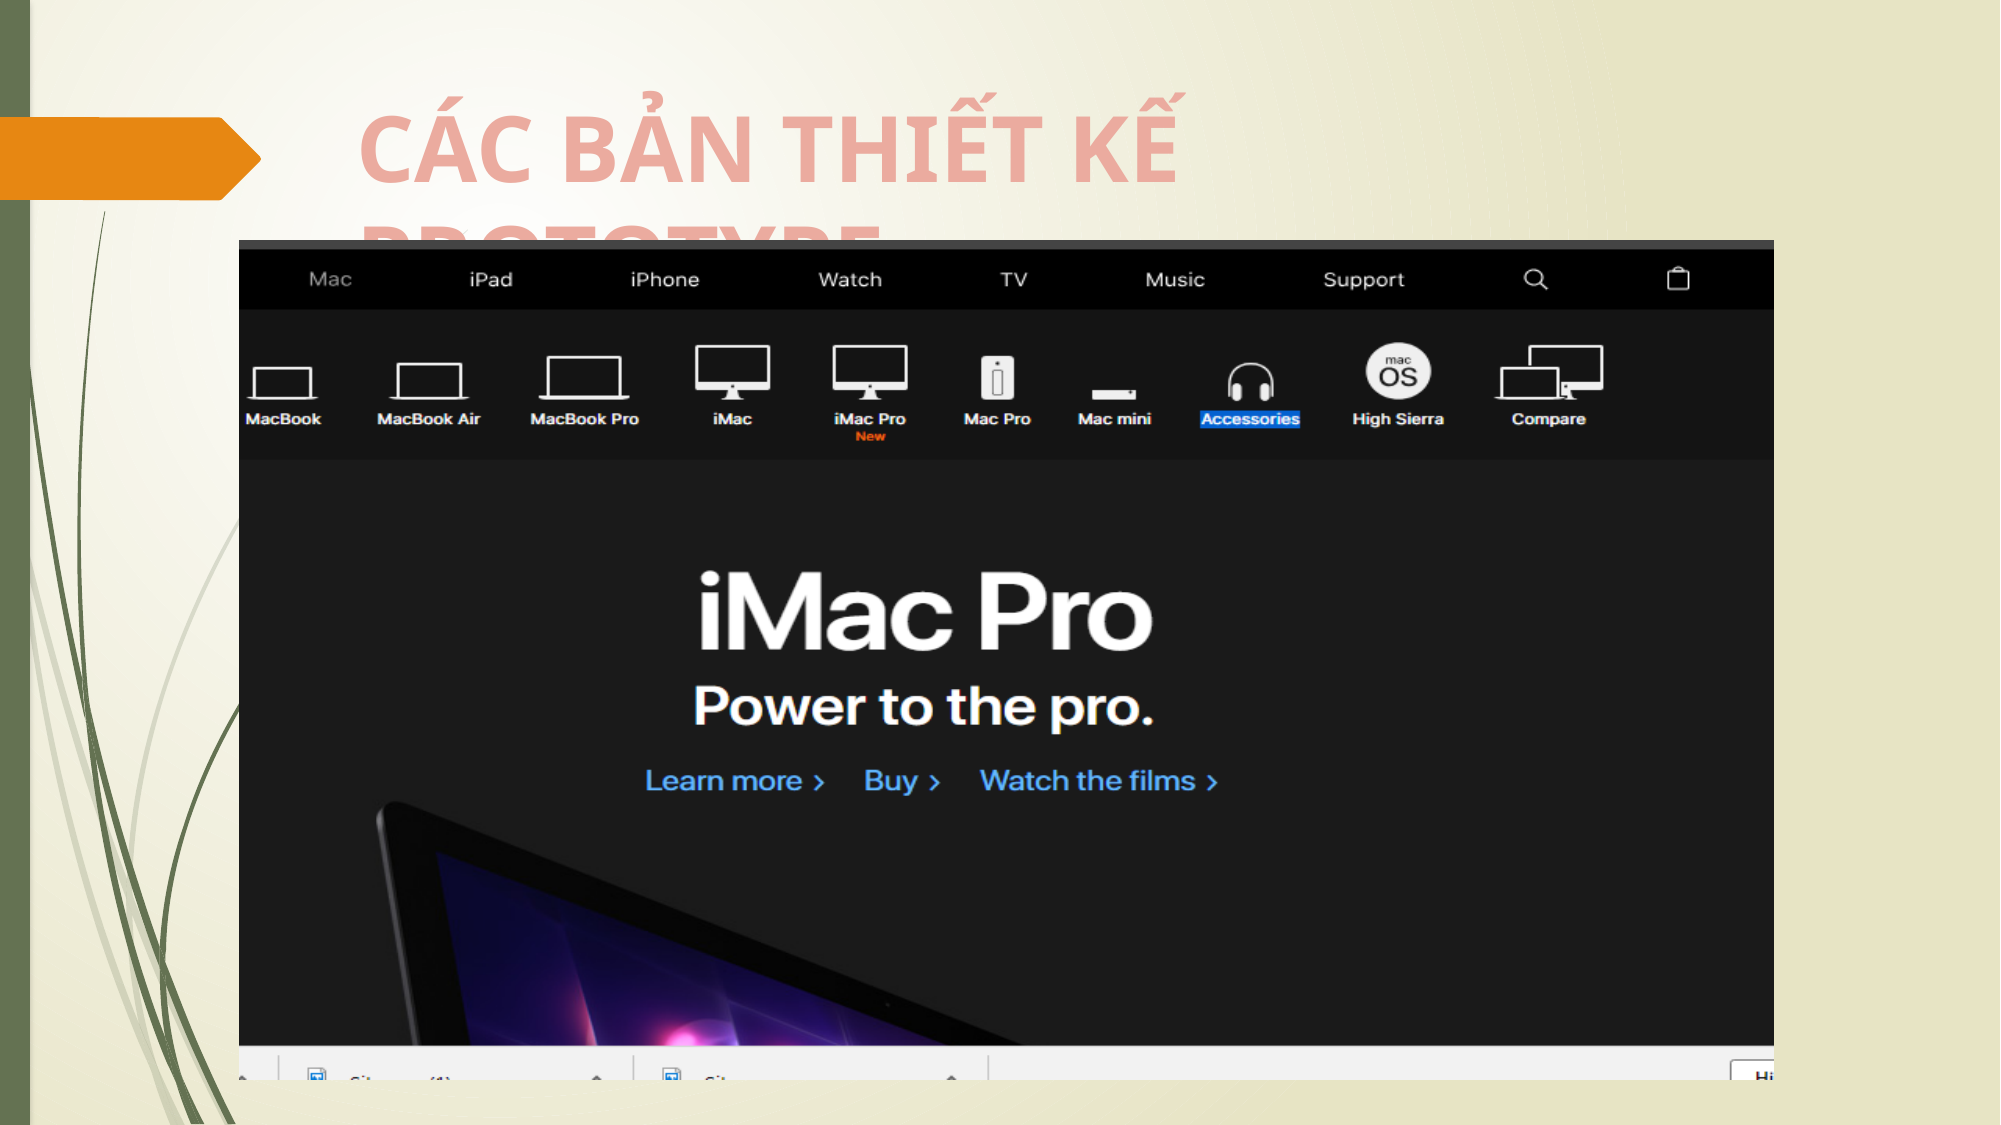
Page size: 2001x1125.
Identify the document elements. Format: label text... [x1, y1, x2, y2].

text_box CÁC BẢN THIẾT KẾ PROTOTYPE [341, 83, 1742, 240]
picture [238, 240, 1774, 1080]
